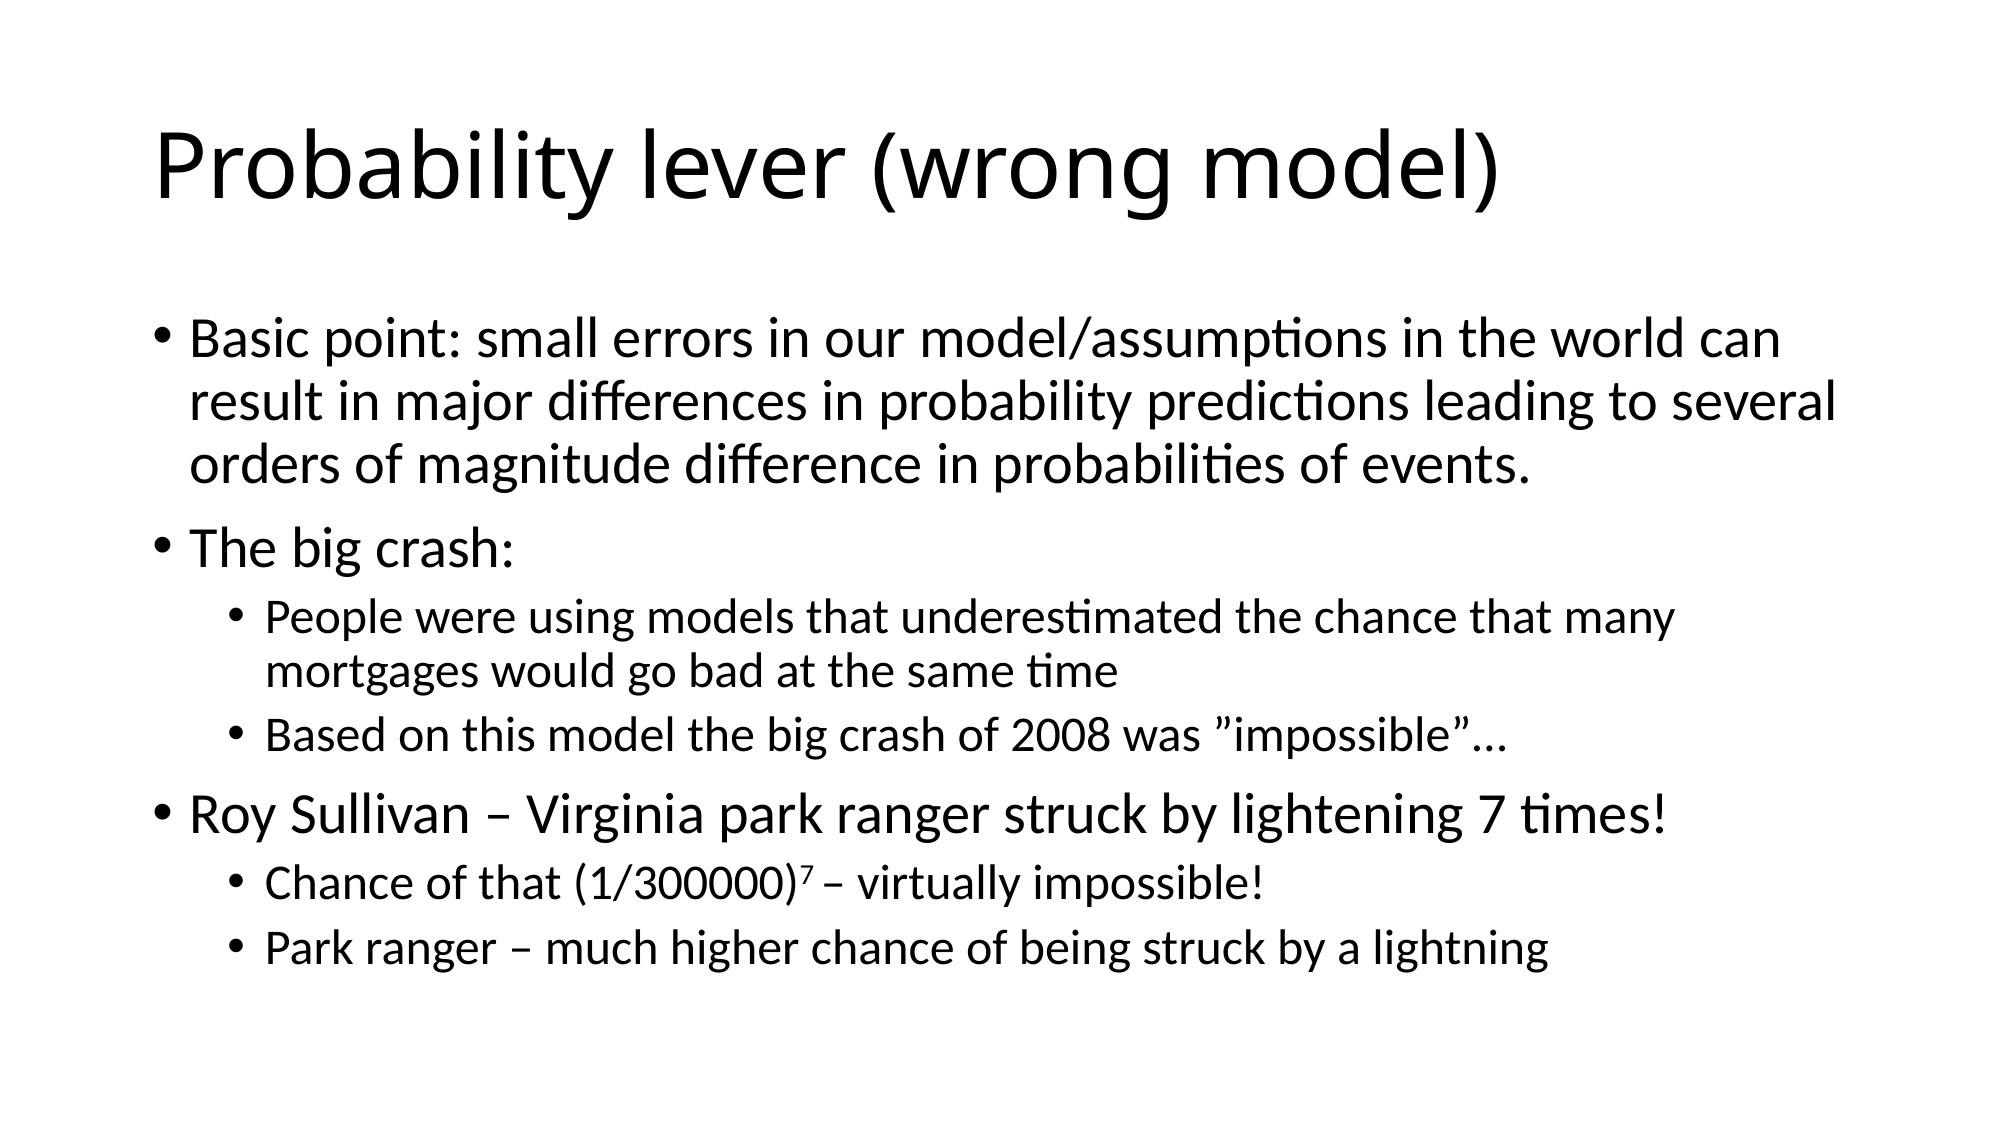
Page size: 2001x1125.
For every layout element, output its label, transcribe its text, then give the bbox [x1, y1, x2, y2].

title Probability lever (wrong model) [137, 59, 1863, 278]
list Basic point: small errors in our model/assumptions in the world can result in major differences in probability predictions leading to several orders of magnitude difference in probabilities of events. The big crash: People were using models that underestimated the chance that many mortgages would go bad at the same time Based on this model the big crash of 2008 was ”impossible”… Roy Sullivan – Virginia park ranger struck by lightening 7 times! Chance of that (1/300000)7 – virtually impossible! Park ranger – much higher chance of being struck by a lightning [137, 299, 1863, 1014]
